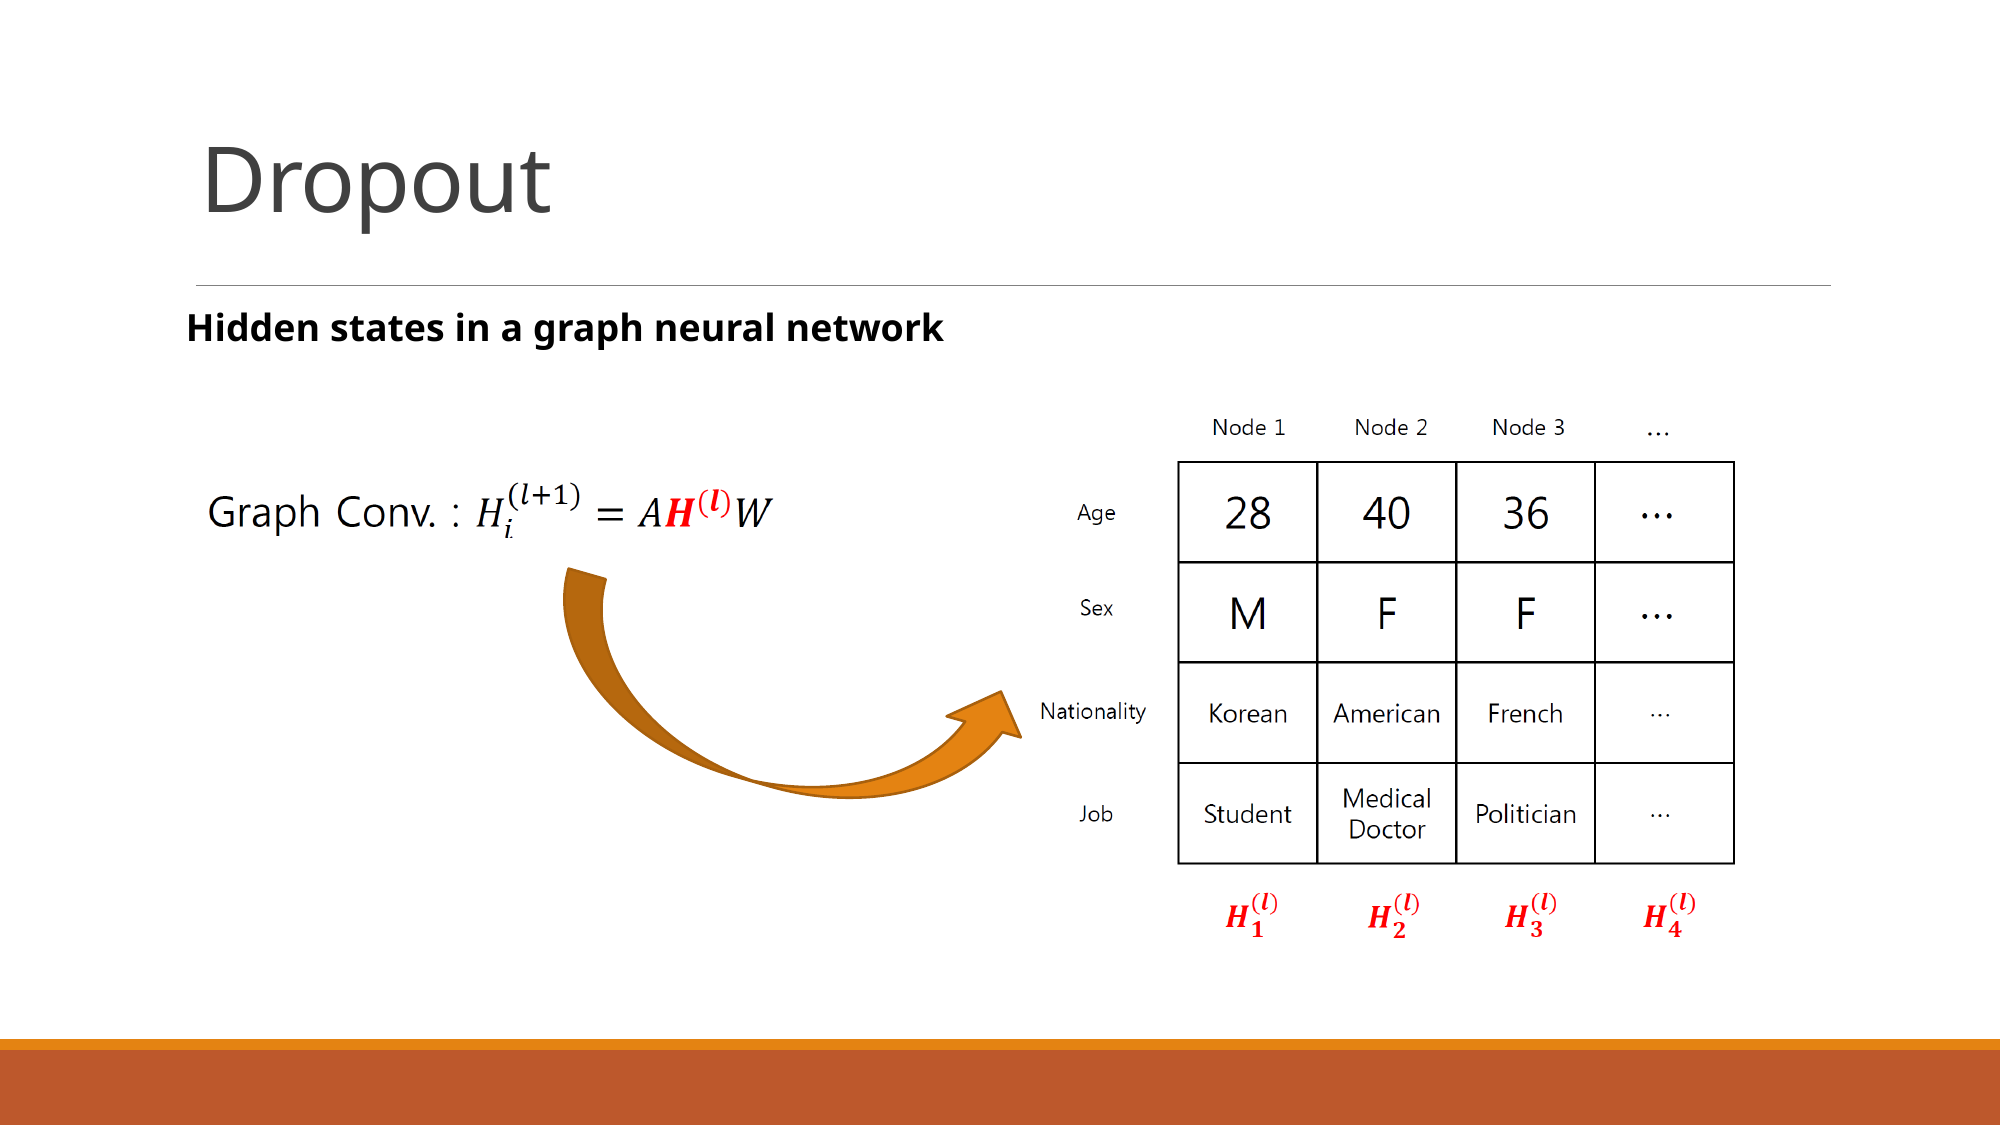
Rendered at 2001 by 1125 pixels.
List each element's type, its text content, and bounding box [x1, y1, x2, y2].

picture [185, 452, 776, 538]
picture [1031, 384, 1756, 943]
text_box [563, 567, 1023, 800]
title Dropout [185, 129, 1836, 302]
list Hidden states in a graph neural network [185, 302, 1836, 963]
